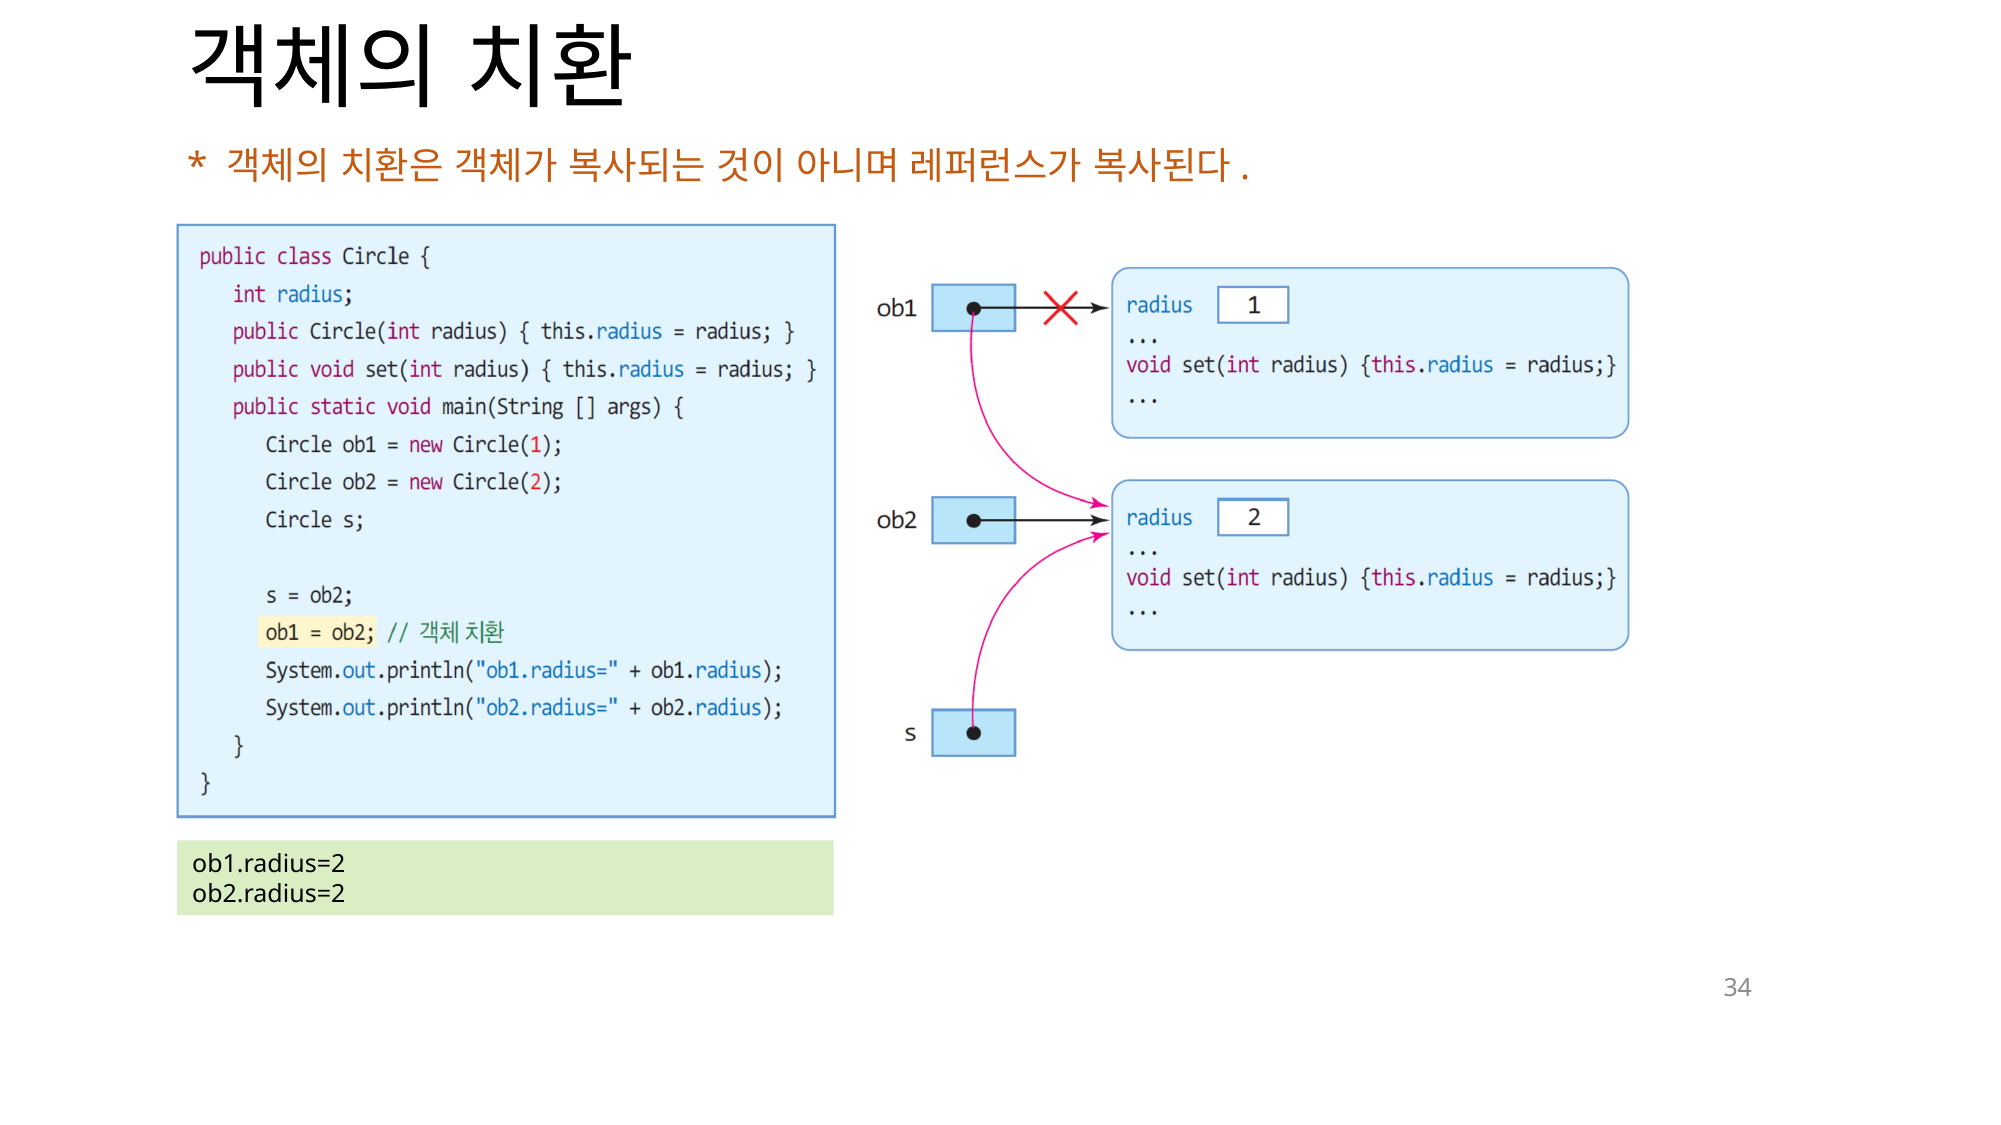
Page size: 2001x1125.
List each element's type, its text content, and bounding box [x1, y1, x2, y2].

text_box ob1.radius=2 ob2.radius=2 [177, 840, 834, 916]
slide_number 34 [1316, 958, 1767, 1019]
text_box * 객체의 치환은 객체가 복사되는 것이 아니며 레퍼런스가 복사된다. [172, 134, 1440, 195]
picture [172, 218, 1636, 824]
title 객체의 치환 [172, 13, 1510, 128]
